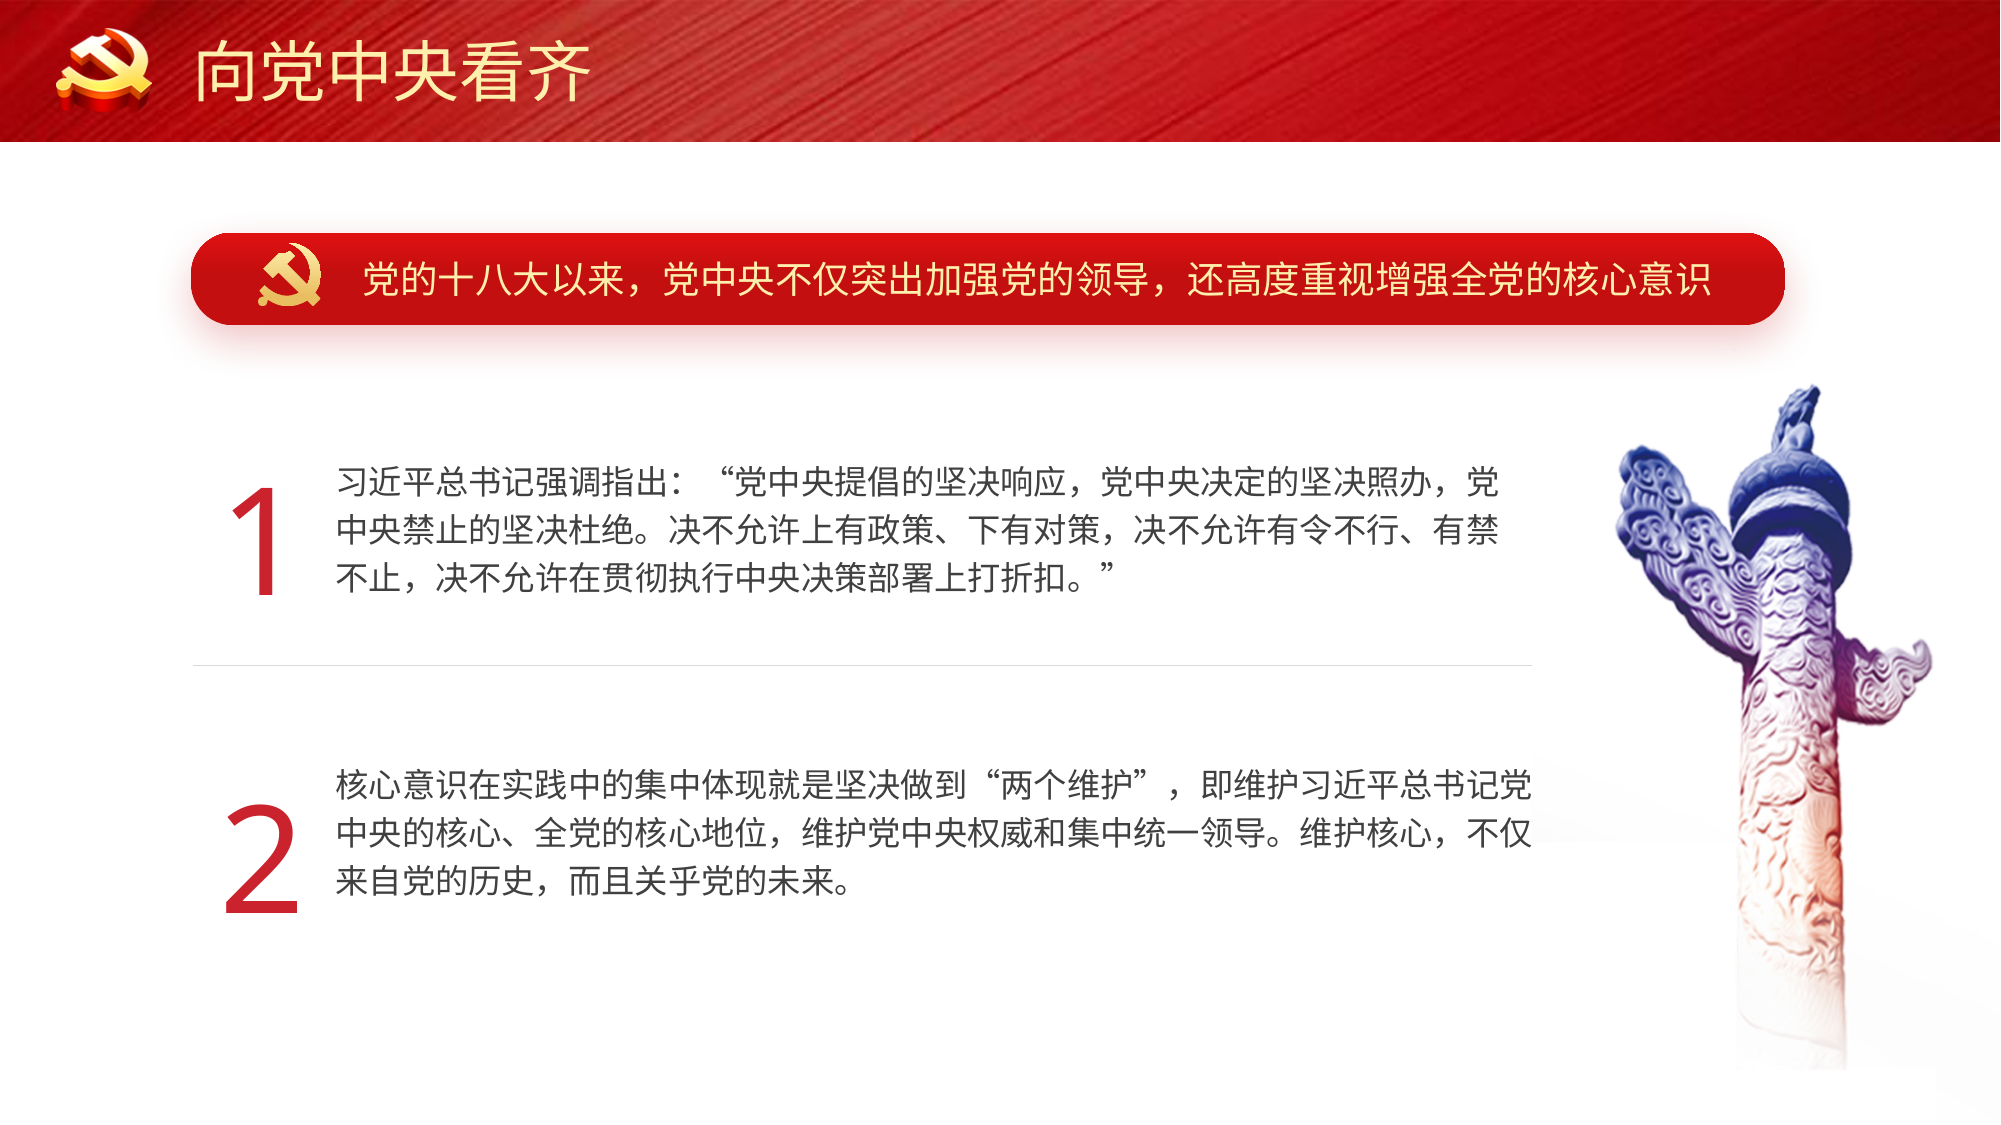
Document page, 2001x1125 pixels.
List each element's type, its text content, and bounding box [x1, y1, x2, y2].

picture [0, 0, 2000, 142]
picture [1531, 347, 2000, 1125]
text_box [257, 243, 322, 307]
text_box 1 [204, 402, 311, 634]
text_box 2 [204, 720, 311, 951]
text_box 党的十八大以来，党中央不仅突出加强党的领导，还高度重视增强全党的核心意识 [189, 231, 1787, 327]
text_box 向党中央看齐 [177, 22, 1692, 118]
text_box 习近平总书记强调指出：“党中央提倡的坚决响应，党中央决定的坚决照办，党中央禁止的坚决杜绝。决不允许上有政策、下有对策，决不允许有令不行、有禁不止，决不允许在贯彻执行中央决策部署上打折扣。” [321, 445, 1531, 605]
text_box 核心意识在实践中的集中体现就是坚决做到“两个维护”，即维护习近平总书记党中央的核心、全党的核心地位，维护党中央权威和集中统一领导。维护核心，不仅来自党的历史，而且关乎党的未来。 [320, 749, 1531, 908]
